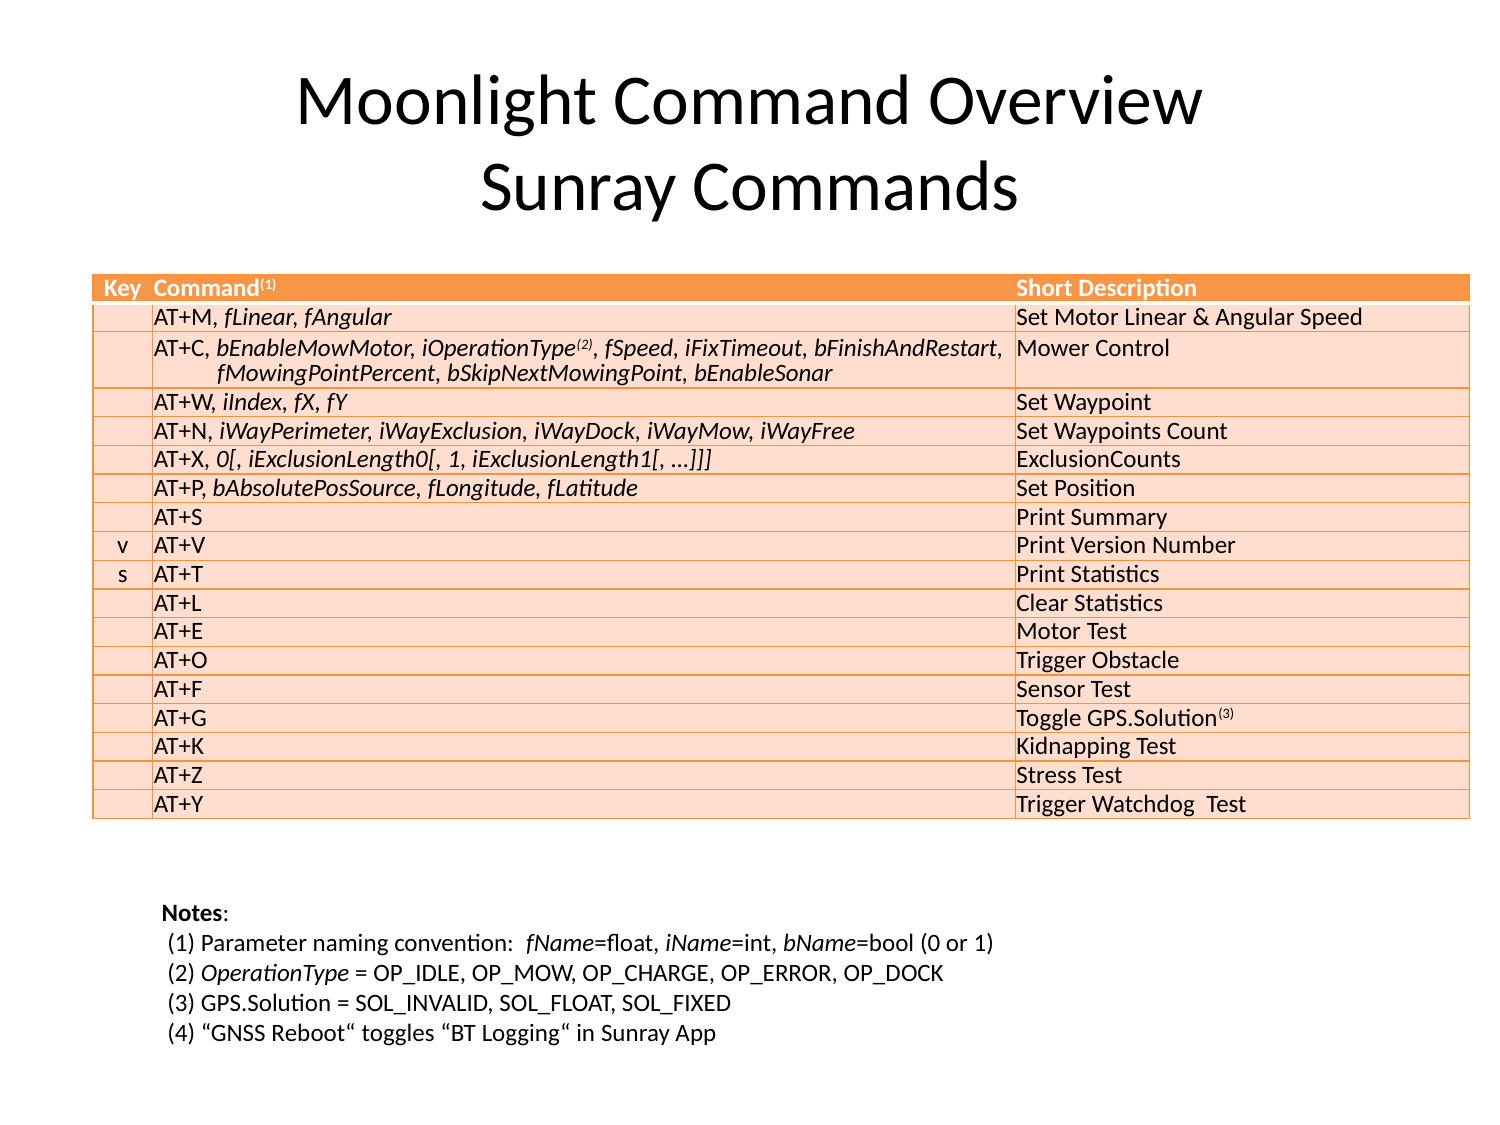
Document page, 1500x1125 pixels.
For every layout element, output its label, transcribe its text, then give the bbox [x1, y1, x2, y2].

table_cell Print Version Number [1016, 532, 1469, 560]
table_cell [94, 618, 152, 646]
table_cell AT+P, bAbsolutePosSource, fLongitude, fLatitude [153, 475, 1015, 502]
table_cell AT+O [153, 647, 1015, 674]
table_cell AT+V [153, 532, 1015, 560]
table_cell AT+X, 0[, iExclusionLength0[, 1, iExclusionLength1[, …]]] [153, 446, 1015, 473]
table_header Short Description [1016, 275, 1469, 301]
table_cell [94, 446, 152, 473]
table_cell AT+Y [153, 790, 1015, 818]
table_cell Kidnapping Test [1016, 733, 1469, 760]
table_cell [94, 762, 152, 789]
table_cell AT+N, iWayPerimeter, iWayExclusion, iWayDock, iWayMow, iWayFree [153, 417, 1015, 445]
table_cell [94, 332, 152, 387]
table_cell s [94, 561, 152, 588]
table_cell AT+Z [153, 762, 1015, 789]
table_cell [94, 475, 152, 502]
table_cell Motor Test [1016, 618, 1469, 646]
table_cell Set Waypoint [1016, 389, 1469, 416]
table_cell ExclusionCounts [1016, 446, 1469, 473]
table_cell [94, 389, 152, 416]
table_cell Print Summary [1016, 503, 1469, 531]
table_cell AT+W, iIndex, fX, fY [153, 389, 1015, 416]
table_cell AT+S [153, 503, 1015, 531]
table_cell AT+M, fLinear, fAngular [153, 305, 1015, 331]
table_cell Toggle GPS.Solution(3) [1016, 704, 1469, 732]
table_cell Stress Test [1016, 762, 1469, 789]
table_cell [94, 790, 152, 818]
table_cell [94, 305, 152, 331]
table_cell [94, 704, 152, 732]
table_cell Set Motor Linear & Angular Speed [1016, 305, 1469, 331]
table_cell AT+E [153, 618, 1015, 646]
table_cell Set Waypoints Count [1016, 417, 1469, 445]
table_cell [94, 647, 152, 674]
table_cell [94, 417, 152, 445]
table_cell [94, 733, 152, 760]
table_cell AT+G [153, 704, 1015, 732]
table_cell AT+K [153, 733, 1015, 760]
text_box Notes: (1) Parameter naming convention: fName=float, iName=int, bName=bool (0 or 1) (2) OperationType = OP_IDLE, OP_MOW, OP_CHARGE, OP_ERROR, OP_DOCK (3) GPS.Solution = SOL_INVALID, SOL_FLOAT, SOL_FIXED (4) “GNSS Reboot“ toggles “BT Logging“ in Sunray App [146, 889, 1010, 1054]
table_cell [94, 676, 152, 703]
table_header Command(1) [153, 275, 1015, 301]
table_cell [94, 503, 152, 531]
table_cell Print Statistics [1016, 561, 1469, 588]
table_cell Trigger Watchdog Test [1016, 790, 1469, 818]
table_header Key [94, 275, 152, 301]
table_cell AT+C, bEnableMowMotor, iOperationType(2), fSpeed, iFixTimeout, bFinishAndRestart, fMowingPointPercent, bSkipNextMowingPoint, bEnableSonar [153, 332, 1015, 387]
table_cell v [94, 532, 152, 560]
table_cell Clear Statistics [1016, 590, 1469, 617]
table_cell Sensor Test [1016, 676, 1469, 703]
table_cell [94, 590, 152, 617]
table_cell Mower Control [1016, 332, 1469, 387]
table_cell AT+T [153, 561, 1015, 588]
title Moonlight Command Overview Sunray Commands [75, 45, 1425, 233]
table_cell Set Position [1016, 475, 1469, 502]
table_cell AT+F [153, 676, 1015, 703]
table_cell AT+L [153, 590, 1015, 617]
table_cell Trigger Obstacle [1016, 647, 1469, 674]
